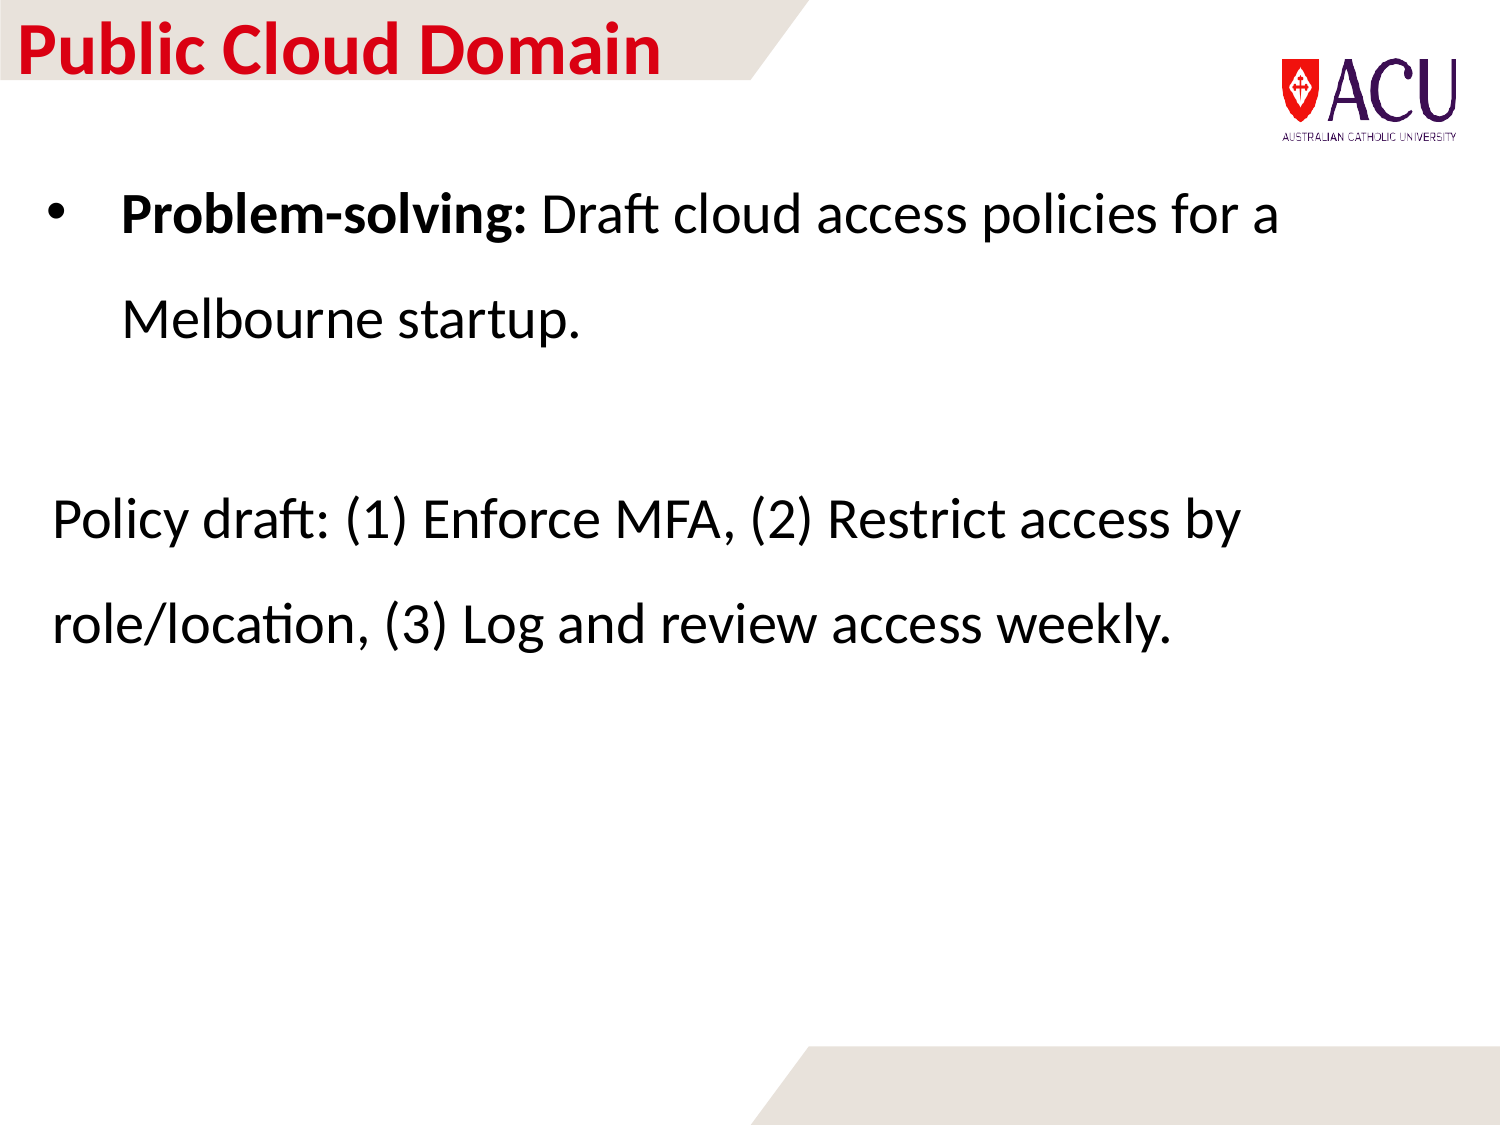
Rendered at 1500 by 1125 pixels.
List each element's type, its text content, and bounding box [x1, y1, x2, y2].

text_box Problem-solving: Draft cloud access policies for a Melbourne startup. [0, 133, 1496, 358]
picture [1282, 58, 1456, 133]
text_box Policy draft: (1) Enforce MFA, (2) Restrict access by role/location, (3) Log and review access weekly. [37, 437, 1434, 663]
title Public Cloud Domain [0, 0, 1202, 133]
